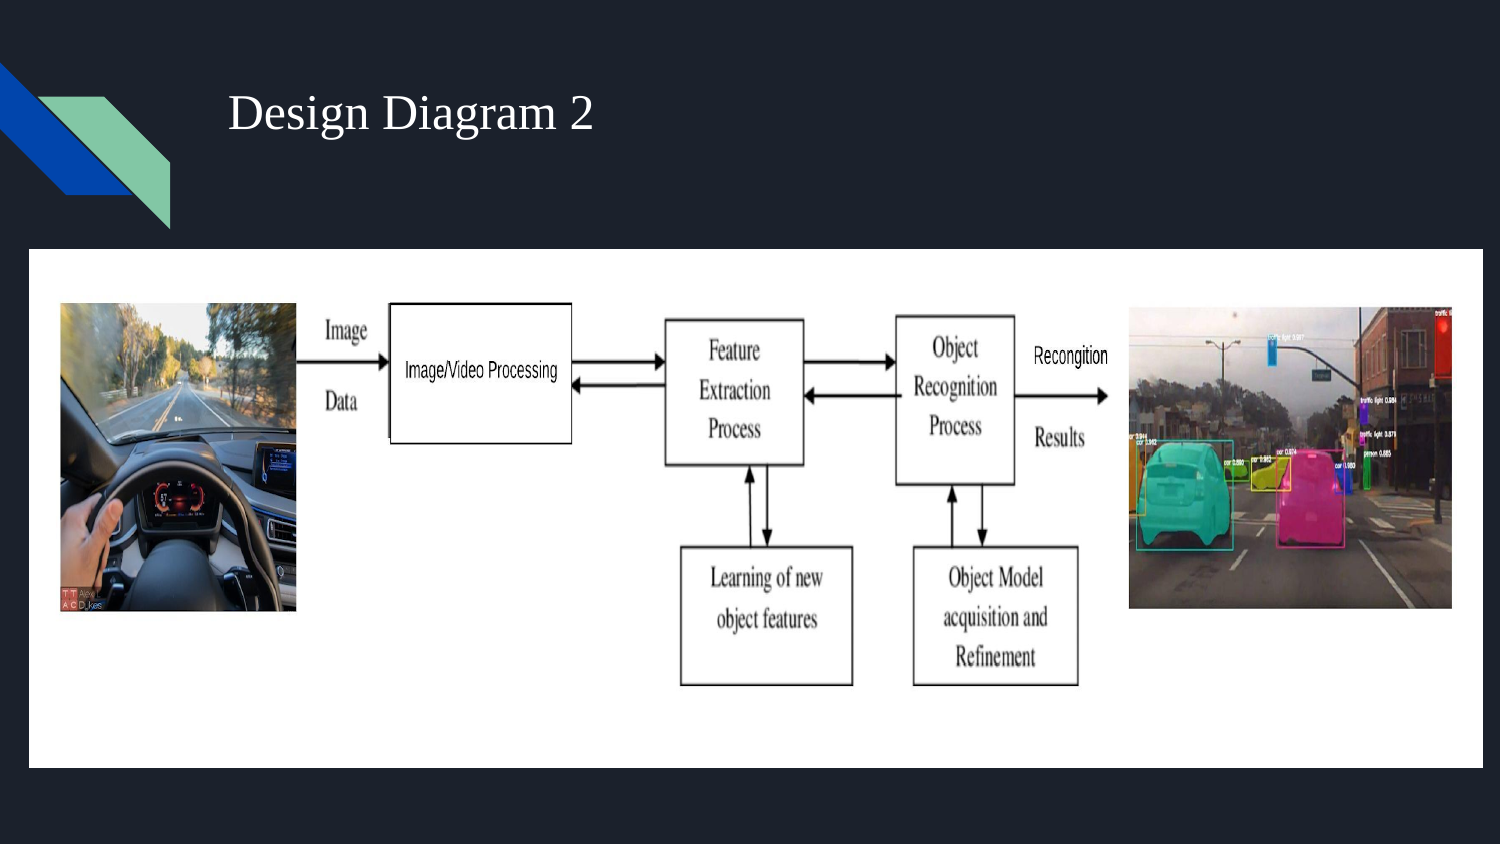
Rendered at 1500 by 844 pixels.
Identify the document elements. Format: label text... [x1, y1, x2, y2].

picture [29, 249, 1483, 768]
title Design Diagram 2 [212, 64, 1368, 215]
